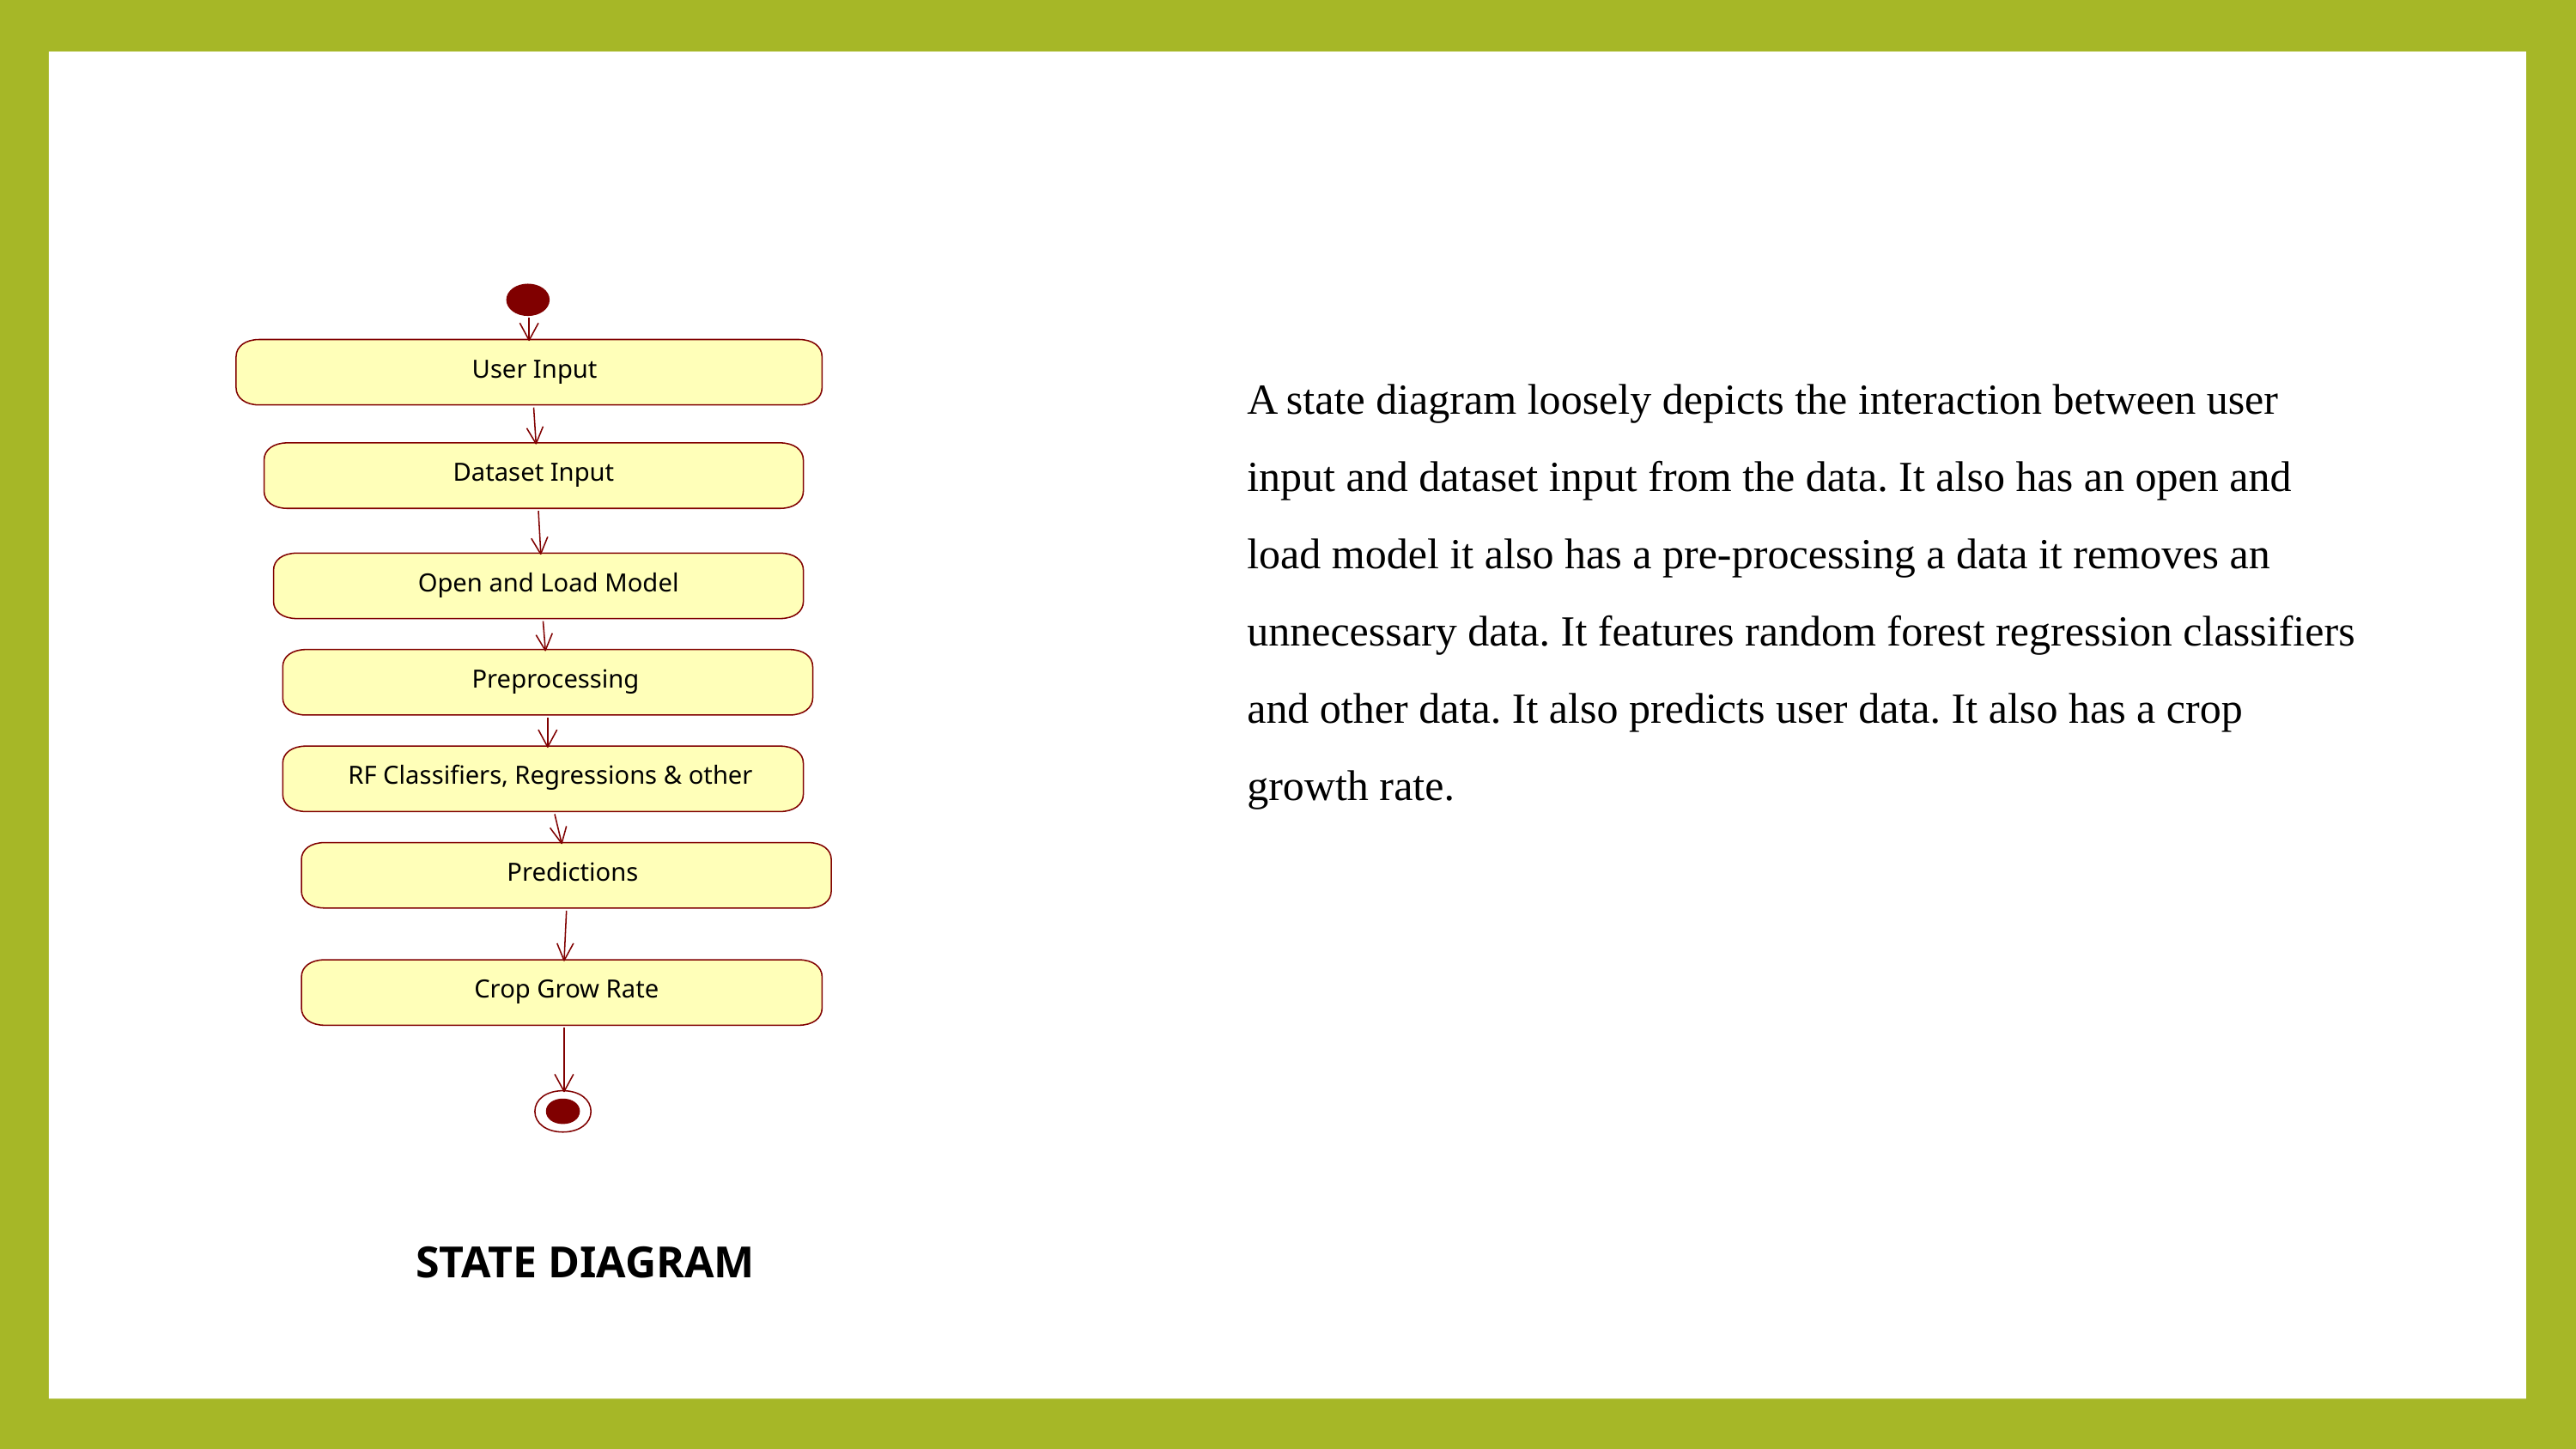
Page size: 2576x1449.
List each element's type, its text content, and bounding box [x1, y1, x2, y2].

text_box STATE DIAGRAM [301, 1228, 870, 1344]
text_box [235, 283, 870, 1132]
text_box A state diagram loosely depicts the interaction between user input and dataset input from the data. It also has an open and load model it also has a pre-processing a data it removes an unnecessary data. It features random forest regression classifiers and other data. It also predicts user data. It also has a crop growth rate. [1234, 339, 2372, 855]
